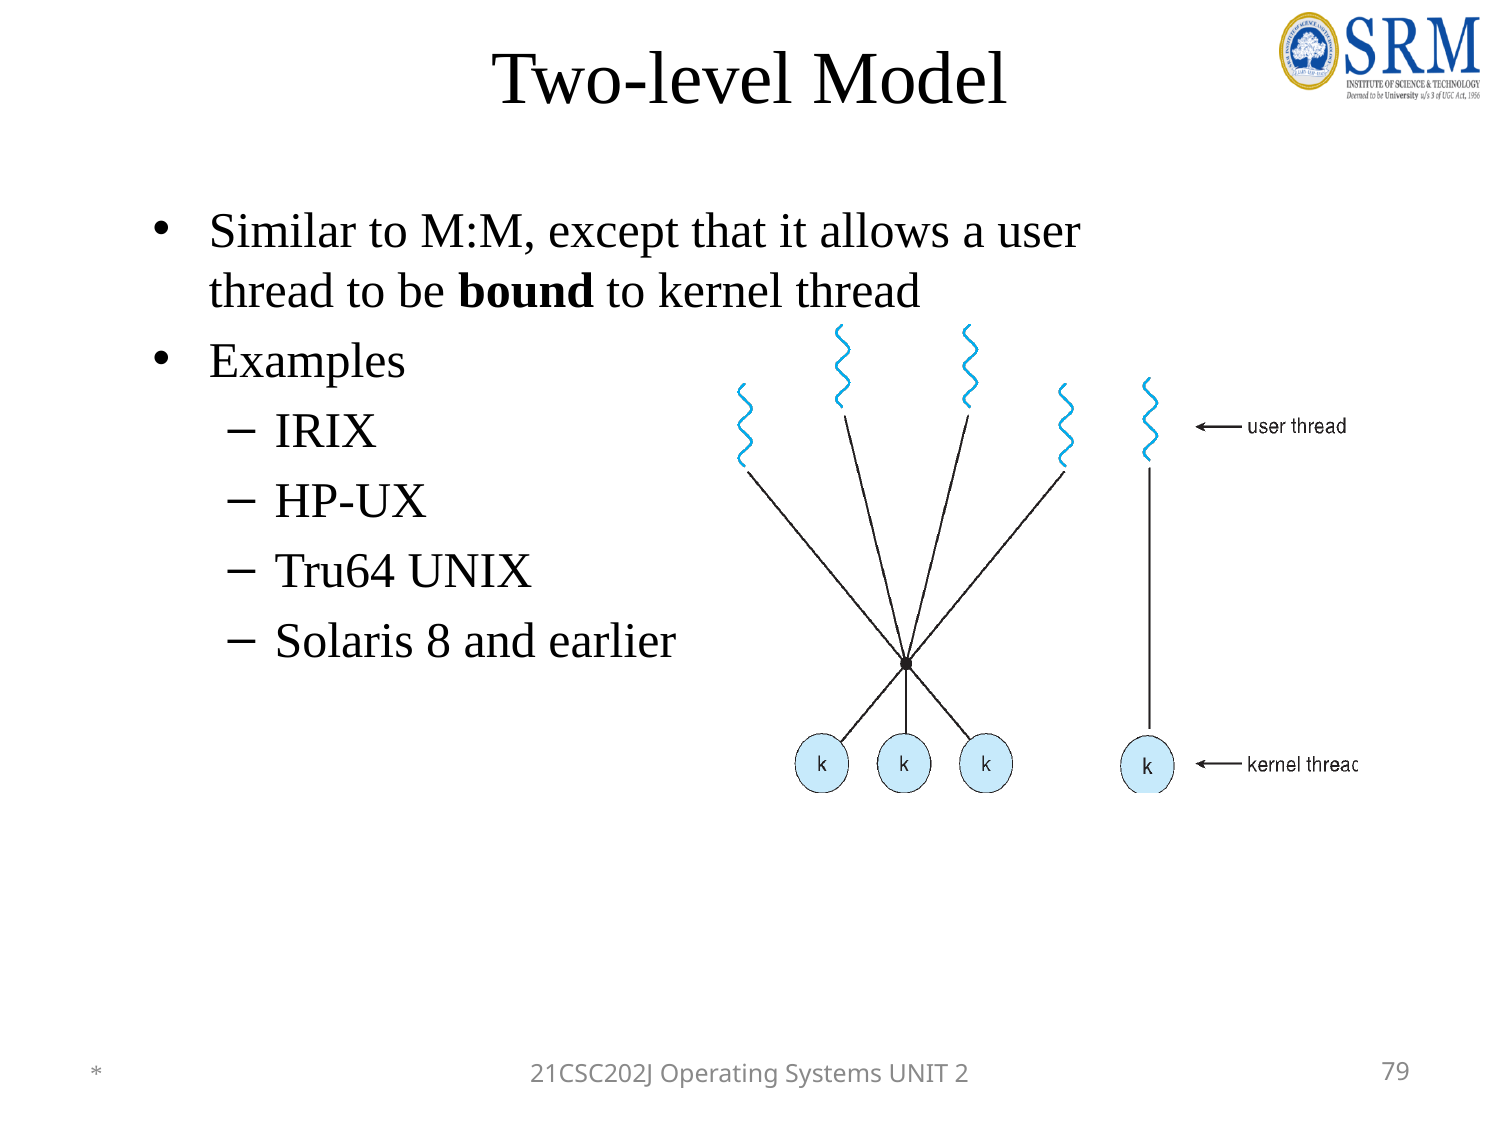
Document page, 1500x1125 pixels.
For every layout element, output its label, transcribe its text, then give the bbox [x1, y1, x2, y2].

text_box * [75, 1042, 425, 1103]
picture [737, 323, 1358, 794]
text_box 79 [1074, 1042, 1425, 1103]
title Two-level Model [75, 26, 1425, 122]
picture [737, 395, 749, 422]
text_box 21CSC202J Operating Systems UNIT 2 [512, 1042, 988, 1103]
list Similar to M:M, except that it allows a user thread to be bound to kernel thread Examples IRIX HP-UX Tru64 UNIX Solaris 8 and earlier [137, 189, 1196, 921]
picture [737, 428, 749, 454]
picture [1279, 12, 1480, 100]
